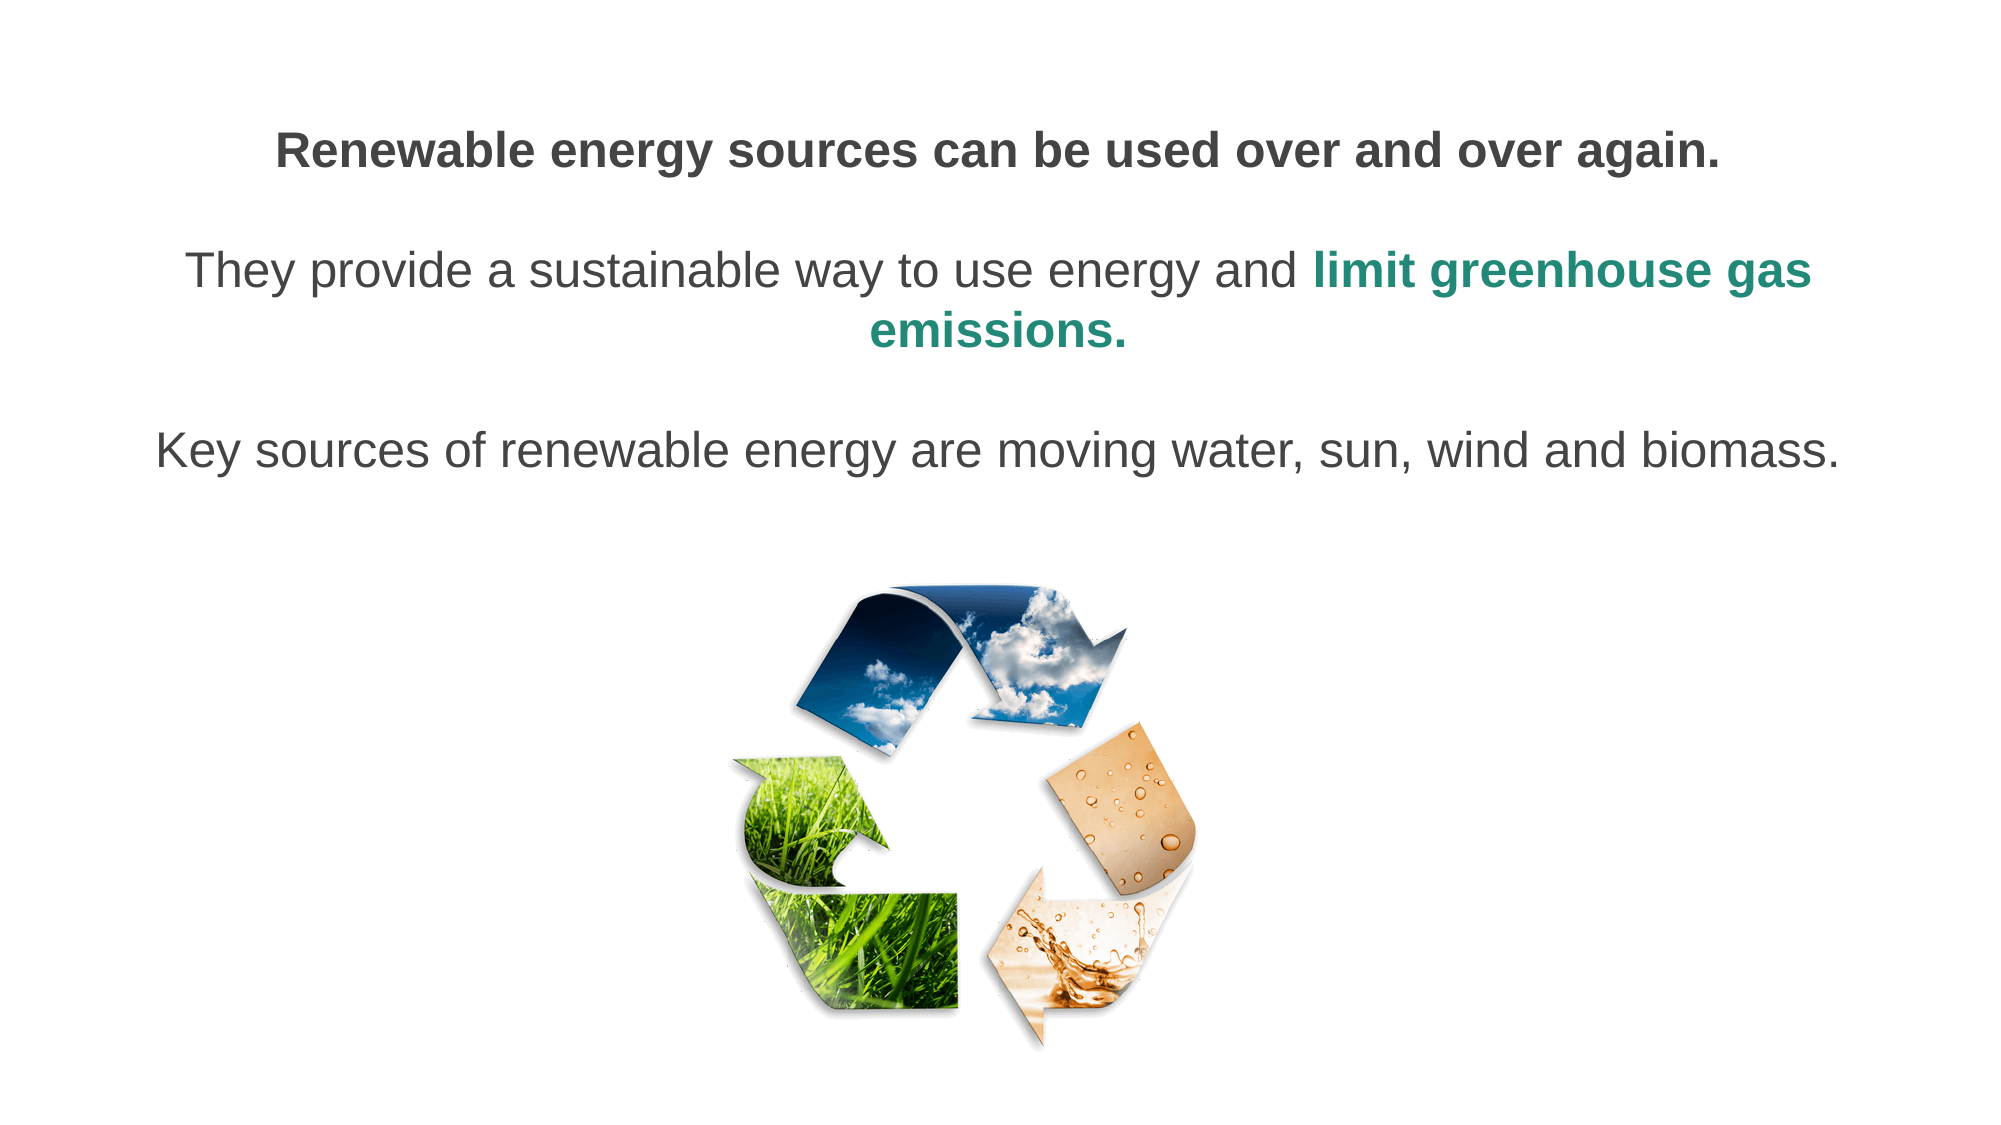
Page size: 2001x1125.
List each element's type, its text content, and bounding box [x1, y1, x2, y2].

picture [717, 569, 1210, 1062]
text_box Renewable energy sources can be used over and over again. They provide a sustainable way to use energy and limit greenhouse gas emissions. Key sources of renewable energy are moving water, sun, wind and biomass. [97, 110, 1900, 486]
